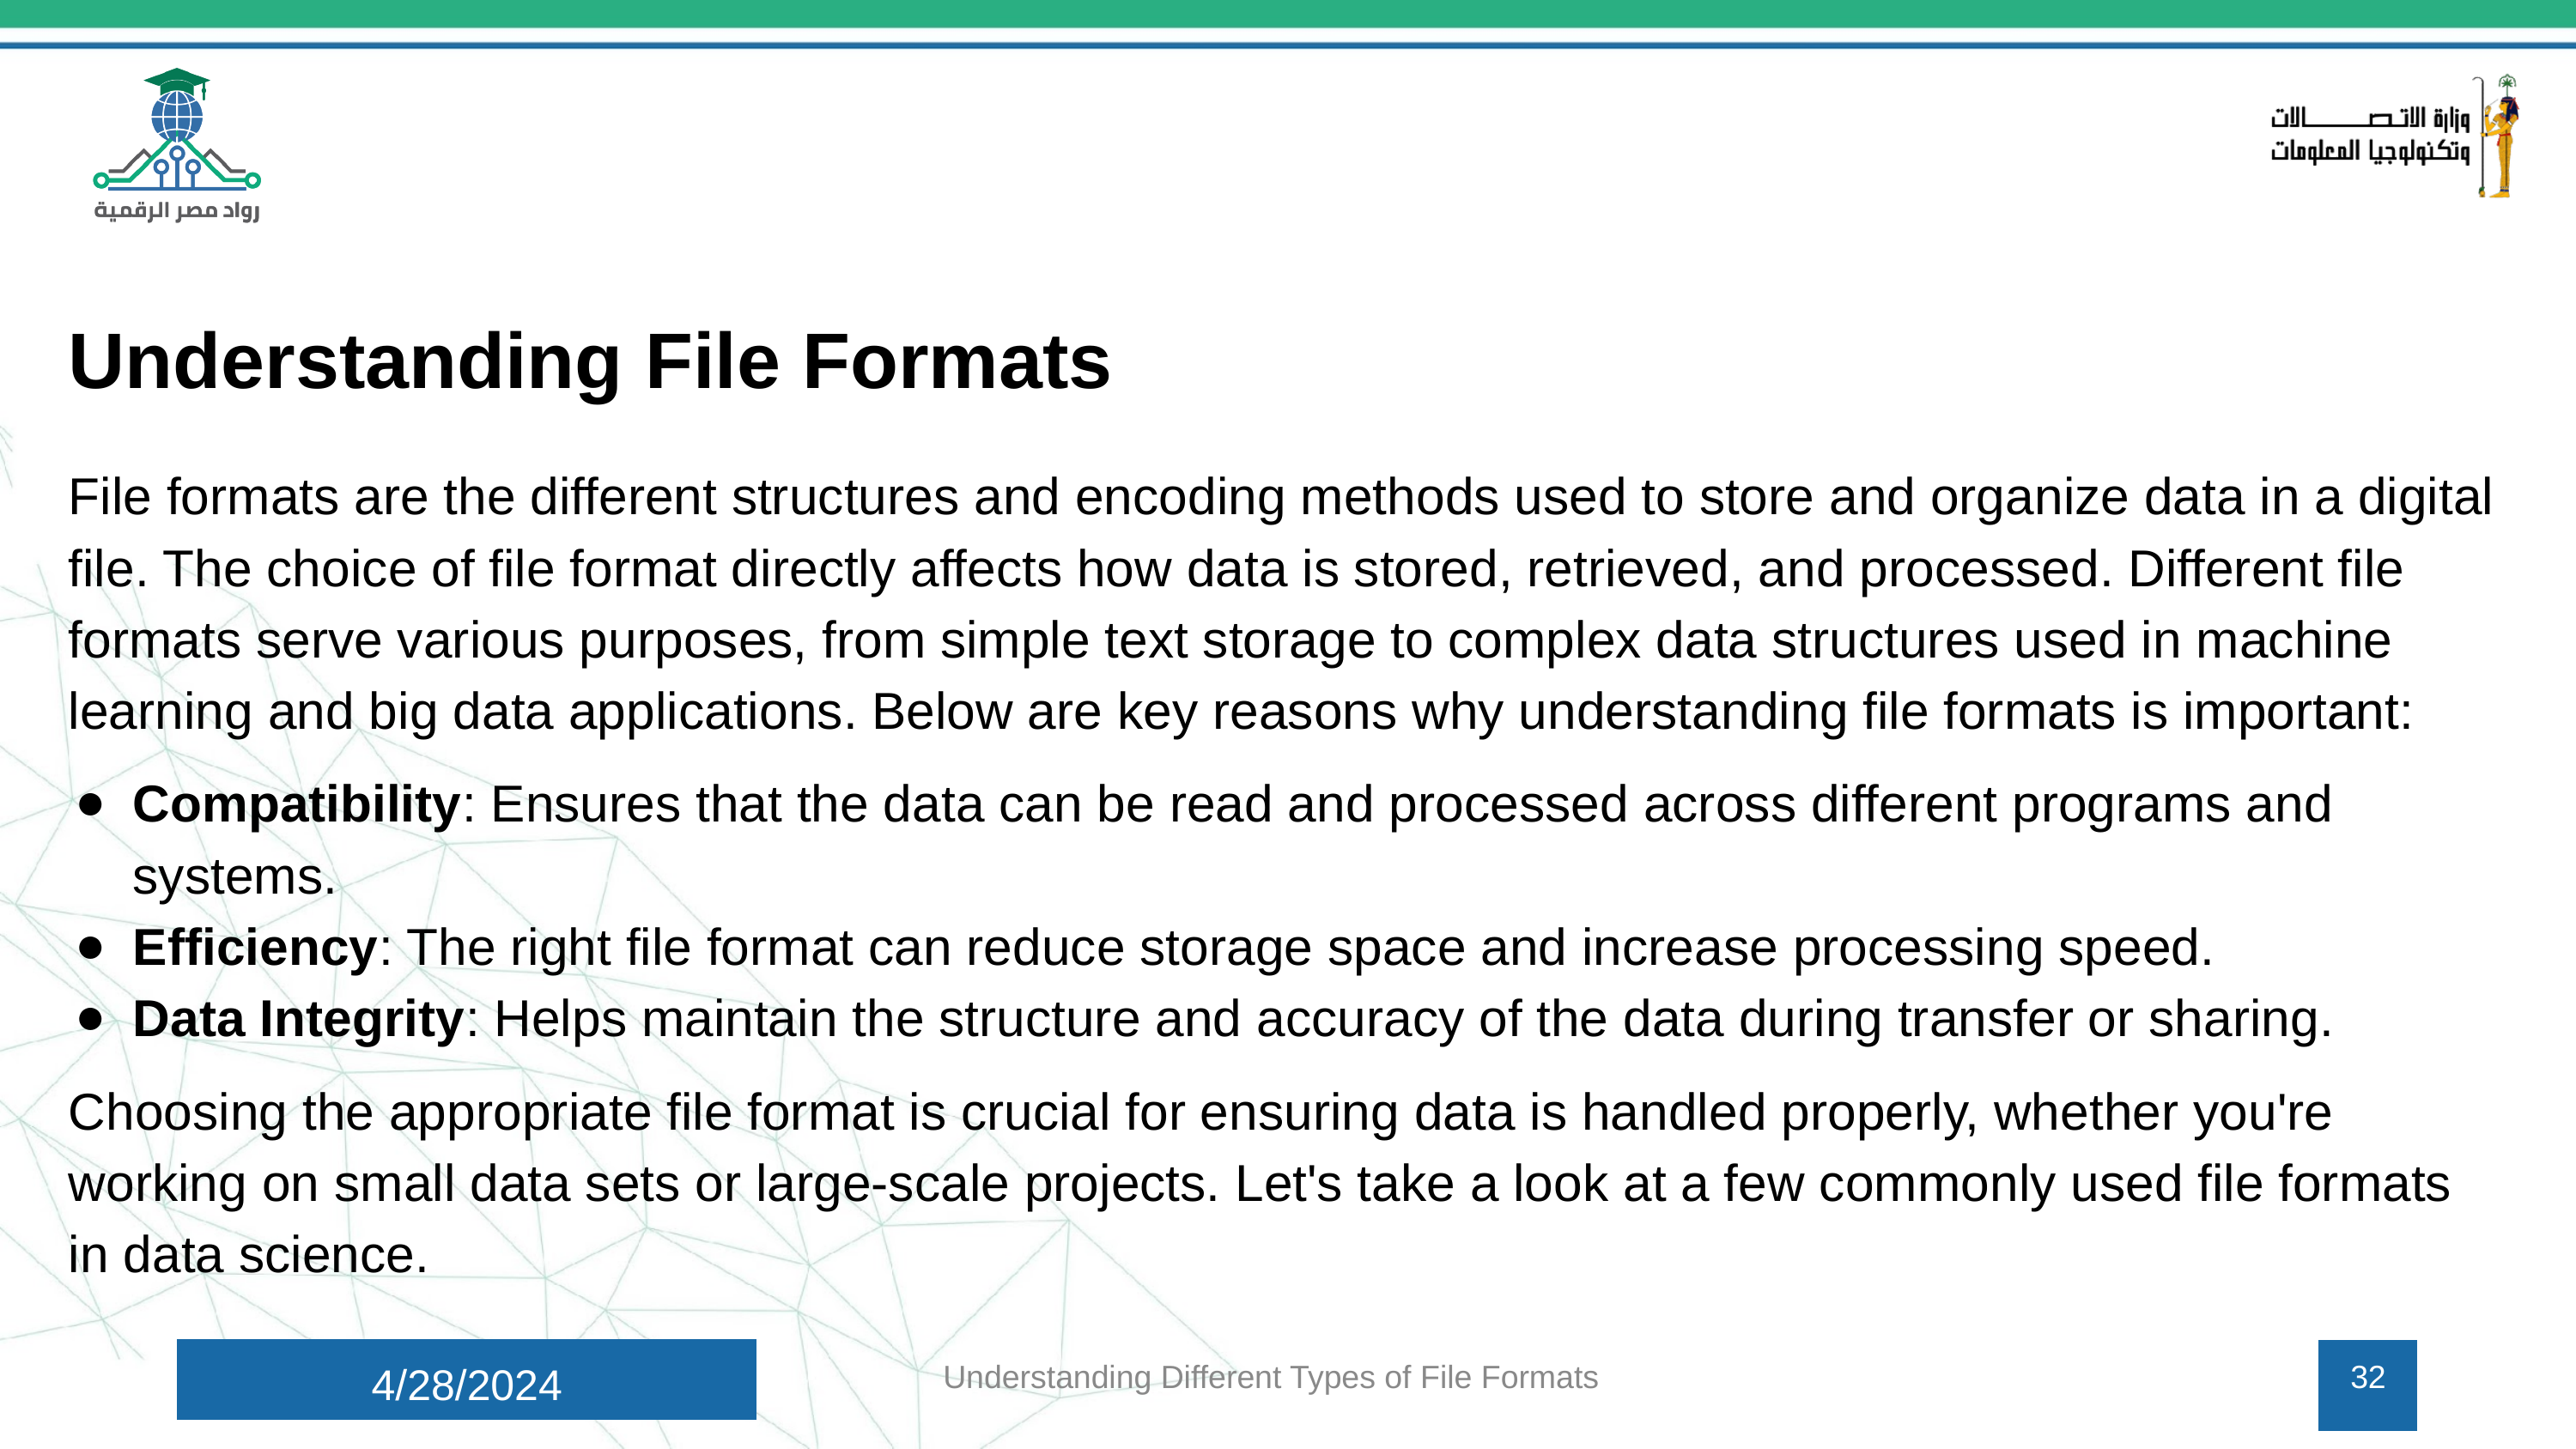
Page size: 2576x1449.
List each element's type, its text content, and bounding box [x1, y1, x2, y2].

text_box File formats are the different structures and encoding methods used to store and organize data in a digital file. The choice of file format directly affects how data is stored, retrieved, and processed. Different file formats serve various purposes, from simple text storage to complex data structures used in machine learning and big data applications. Below are key reasons why understanding file formats is important: Compatibility: Ensures that the data can be read and processed across different programs and systems. Efficiency: The right file format can reduce storage space and increase processing speed. Data Integrity: Helps maintain the structure and accuracy of the data during transfer or sharing. Choosing the appropriate file format is crucial for ensuring data is handled properly, whether you're working on small data sets or large-scale projects. Let's take a look at a few commonly used file formats in data science. [68, 453, 2507, 1283]
text_box [19, 0, 335, 294]
text_box 4/28/2024 [190, 1347, 744, 1410]
text_box 32 [1832, 1349, 2386, 1396]
text_box Understanding Different Types of File Formats [832, 1349, 1710, 1396]
text_box [0, 0, 2576, 1449]
text_box [2263, 70, 2535, 205]
text_box [177, 1338, 757, 1420]
text_box [2318, 1339, 2417, 1432]
text_box Understanding File Formats [68, 290, 2507, 404]
